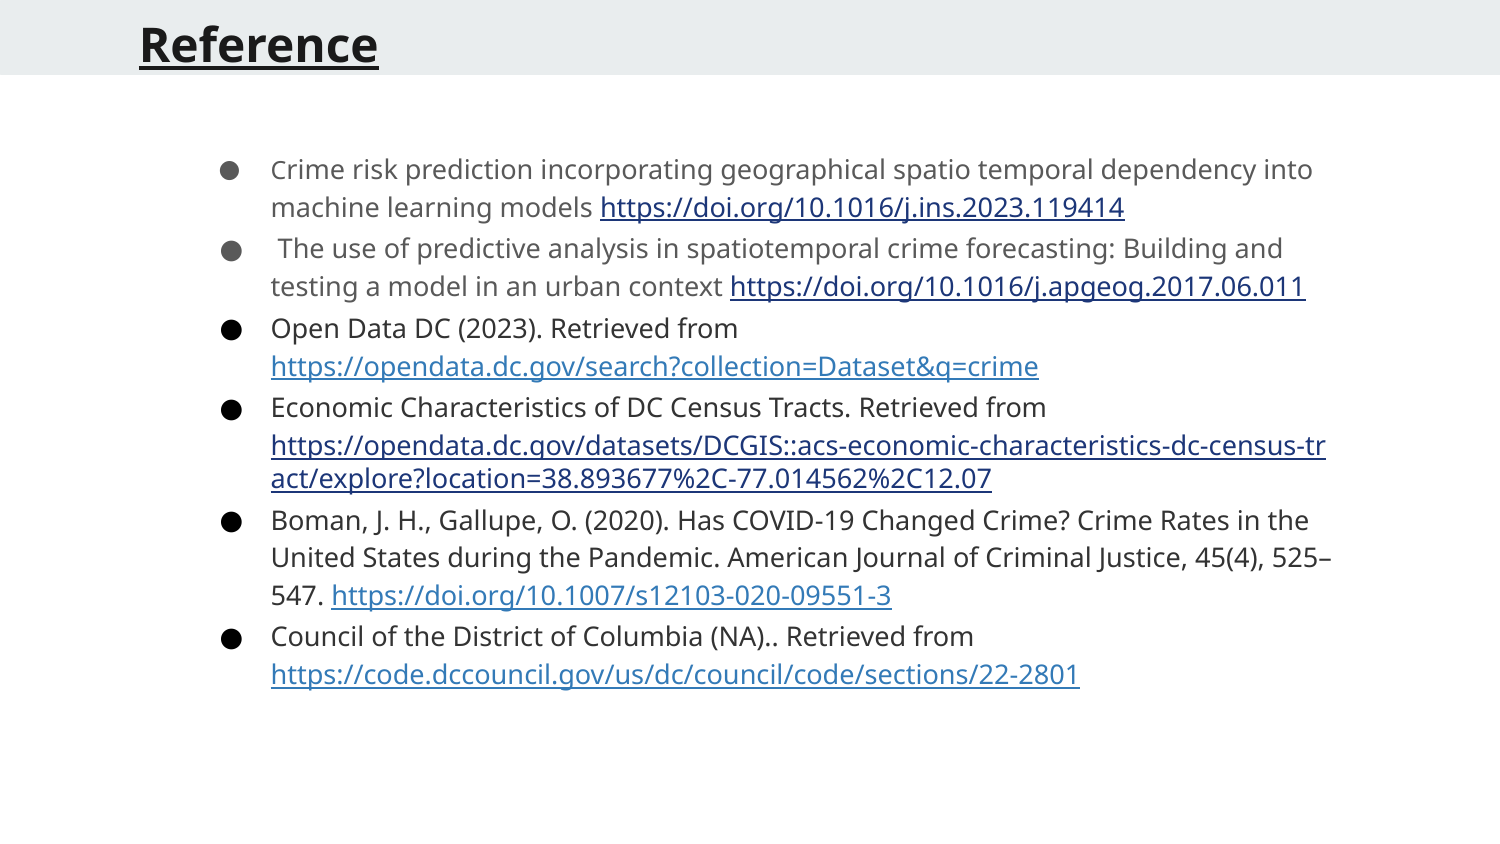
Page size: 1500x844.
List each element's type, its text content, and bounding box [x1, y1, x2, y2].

text_box Crime risk prediction incorporating geographical spatio temporal dependency into machine learning models https://doi.org/10.1016/j.ins.2023.119414 The use of predictive analysis in spatiotemporal crime forecasting: Building and testing a model in an urban context https://doi.org/10.1016/j.apgeog.2017.06.011 Open Data DC (2023). Retrieved from https://opendata.dc.gov/search?collection=Dataset&q=crime Economic Characteristics of DC Census Tracts. Retrieved from https://opendata.dc.gov/datasets/DCGIS::acs-economic-characteristics-dc-census-tract/explore?location=38.893677%2C-77.014562%2C12.07 Boman, J. H., Gallupe, O. (2020). Has COVID-19 Changed Crime? Crime Rates in the United States during the Pandemic. American Journal of Criminal Justice, 45(4), 525–547. https://doi.org/10.1007/s12103-020-09551-3 Council of the District of Columbia (NA).. Retrieved from https://code.dccouncil.gov/us/dc/council/code/sections/22-2801 [180, 132, 1354, 789]
text_box [0, 0, 1500, 75]
text_box Reference [123, 0, 1490, 74]
